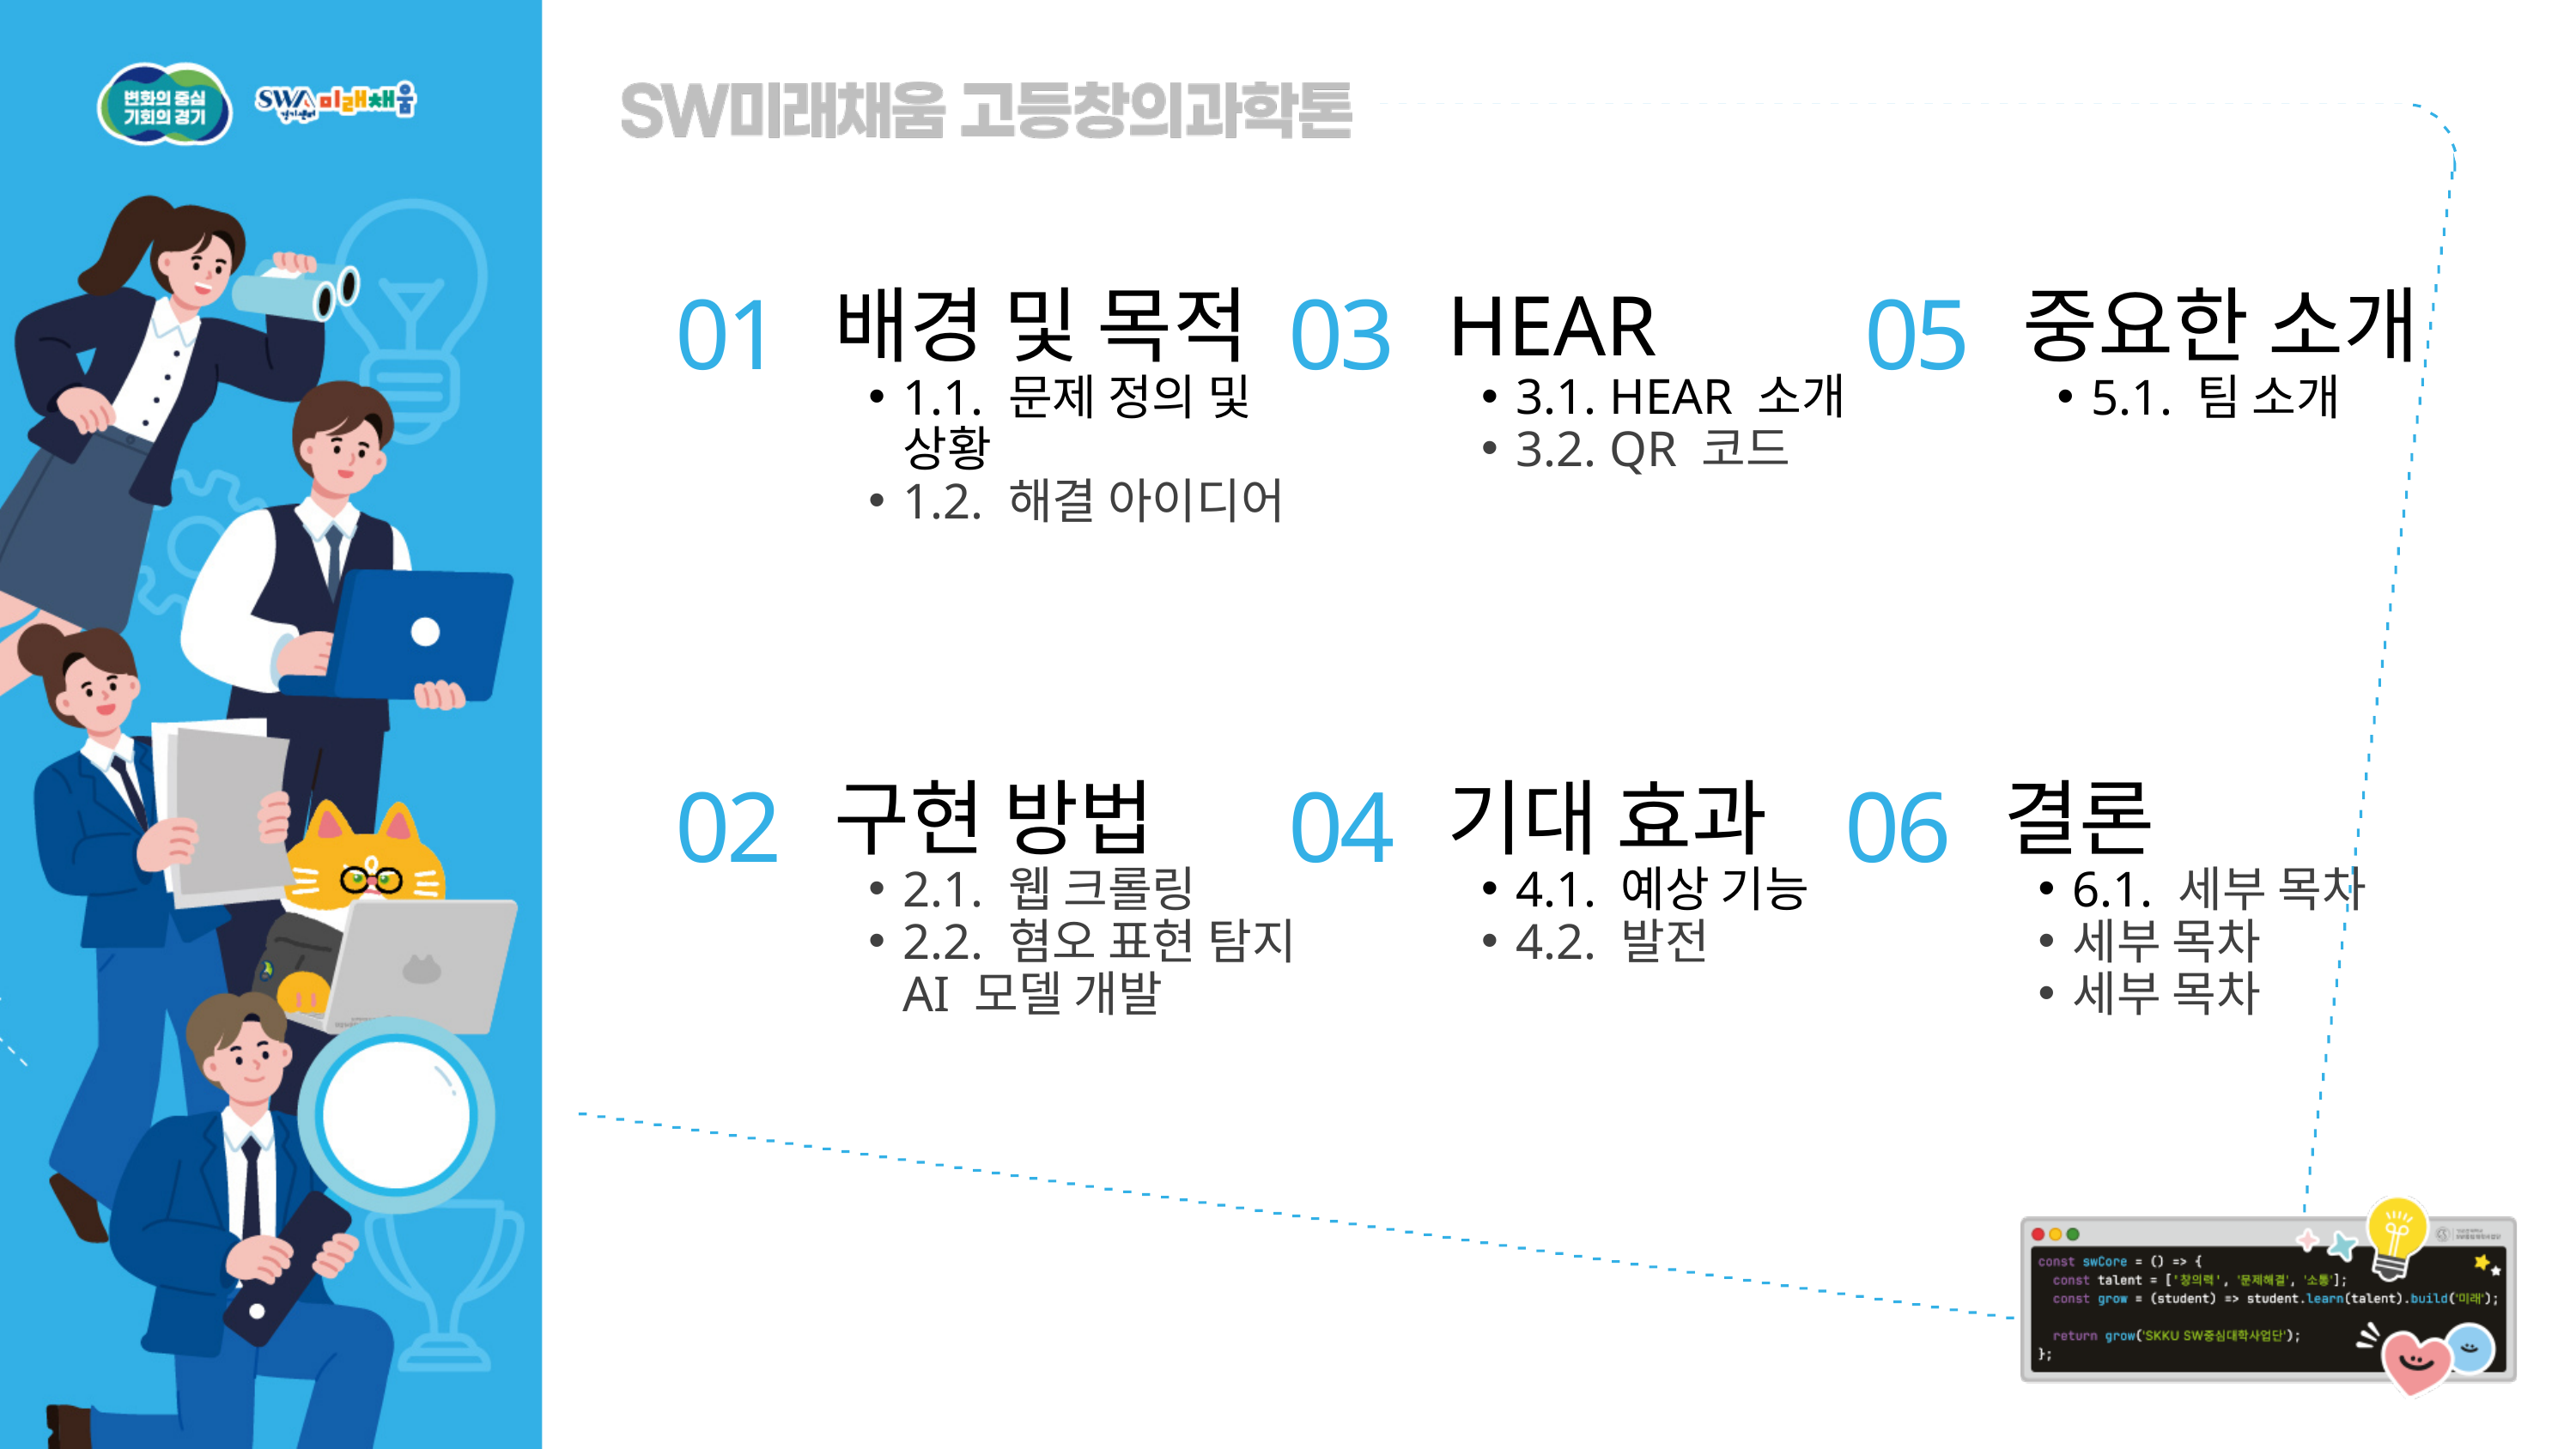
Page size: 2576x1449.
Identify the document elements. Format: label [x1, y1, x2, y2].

text_box [0, 0, 574, 1449]
text_box [675, 761, 851, 899]
text_box [1844, 761, 2021, 899]
text_box [573, 65, 1380, 159]
text_box [2020, 1195, 2518, 1400]
text_box [1288, 269, 1464, 406]
text_box [1863, 269, 2040, 406]
text_box [1288, 761, 1464, 899]
text_box [580, 100, 2463, 1356]
text_box [675, 269, 851, 406]
